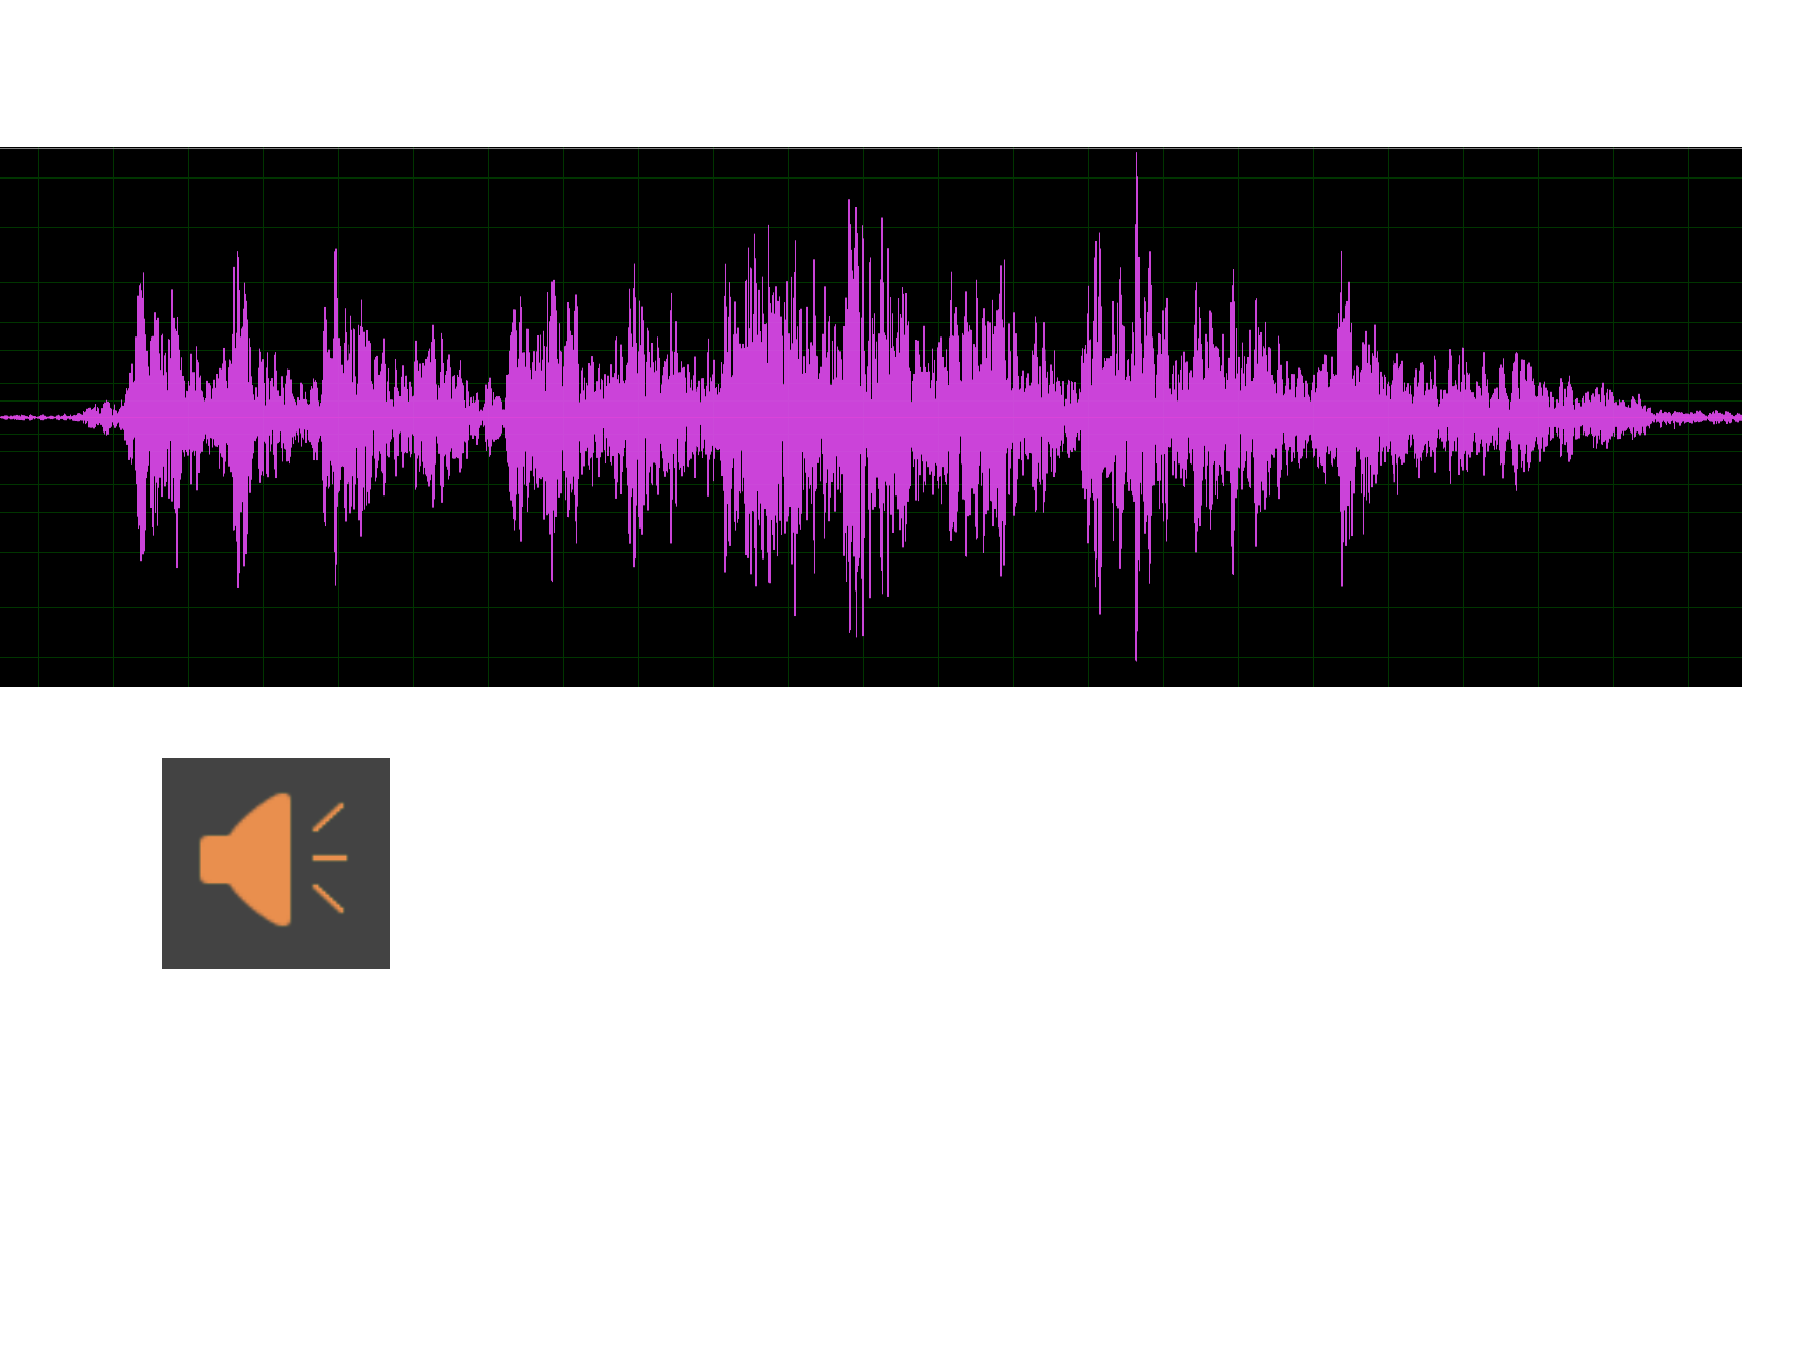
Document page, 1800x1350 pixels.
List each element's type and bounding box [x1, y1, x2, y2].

picture [161, 757, 392, 971]
picture [0, 147, 1742, 687]
